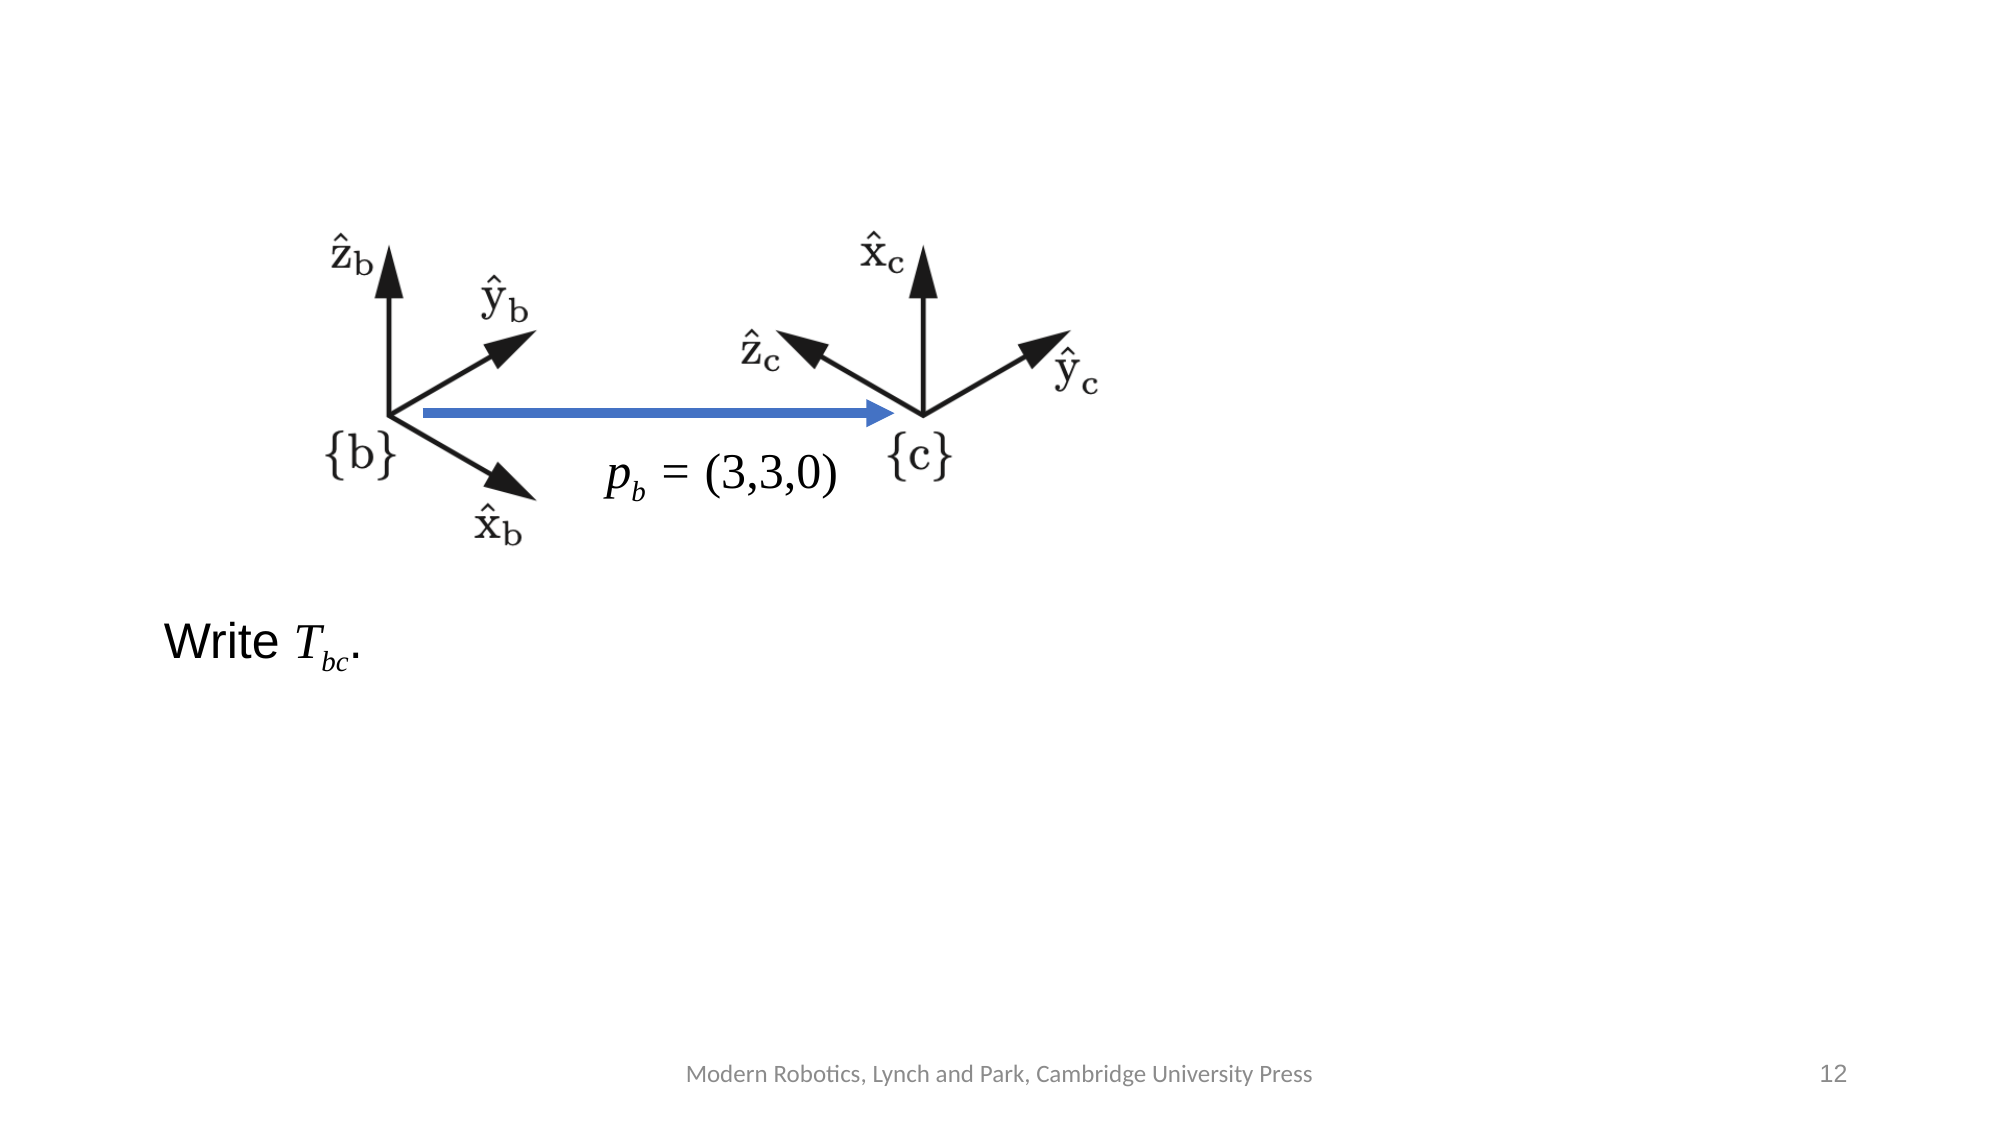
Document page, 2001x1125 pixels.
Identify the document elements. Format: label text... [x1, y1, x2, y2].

text_box Write Tbc. [149, 601, 378, 685]
footer Modern Robotics, Lynch and Park, Cambridge University Press [662, 1042, 1338, 1103]
picture [292, 202, 1114, 563]
slide_number 12 [1412, 1042, 1863, 1103]
